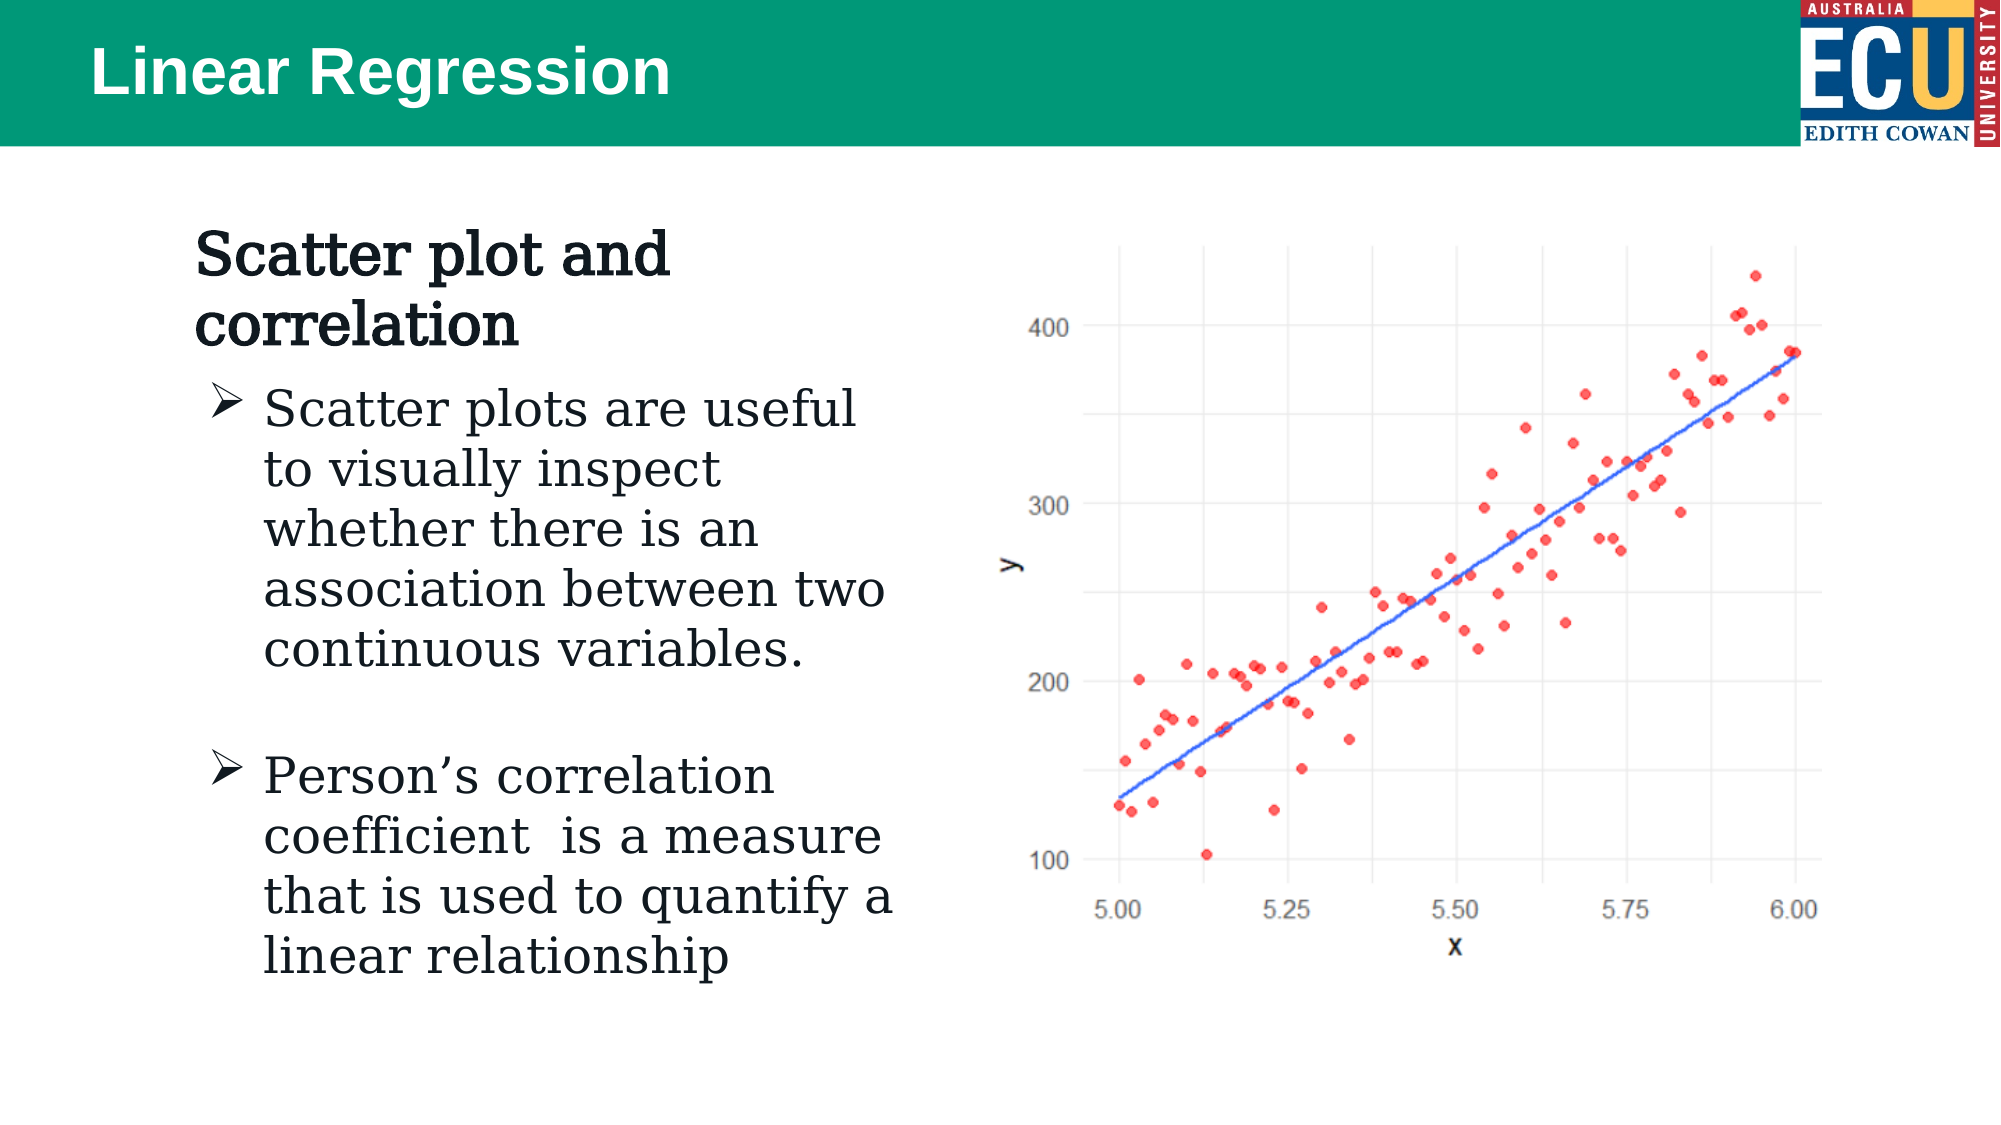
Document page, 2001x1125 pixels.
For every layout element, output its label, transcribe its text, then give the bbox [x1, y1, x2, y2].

picture [1801, 0, 2000, 147]
picture [993, 238, 1822, 964]
title Linear Regression [75, 0, 1801, 147]
